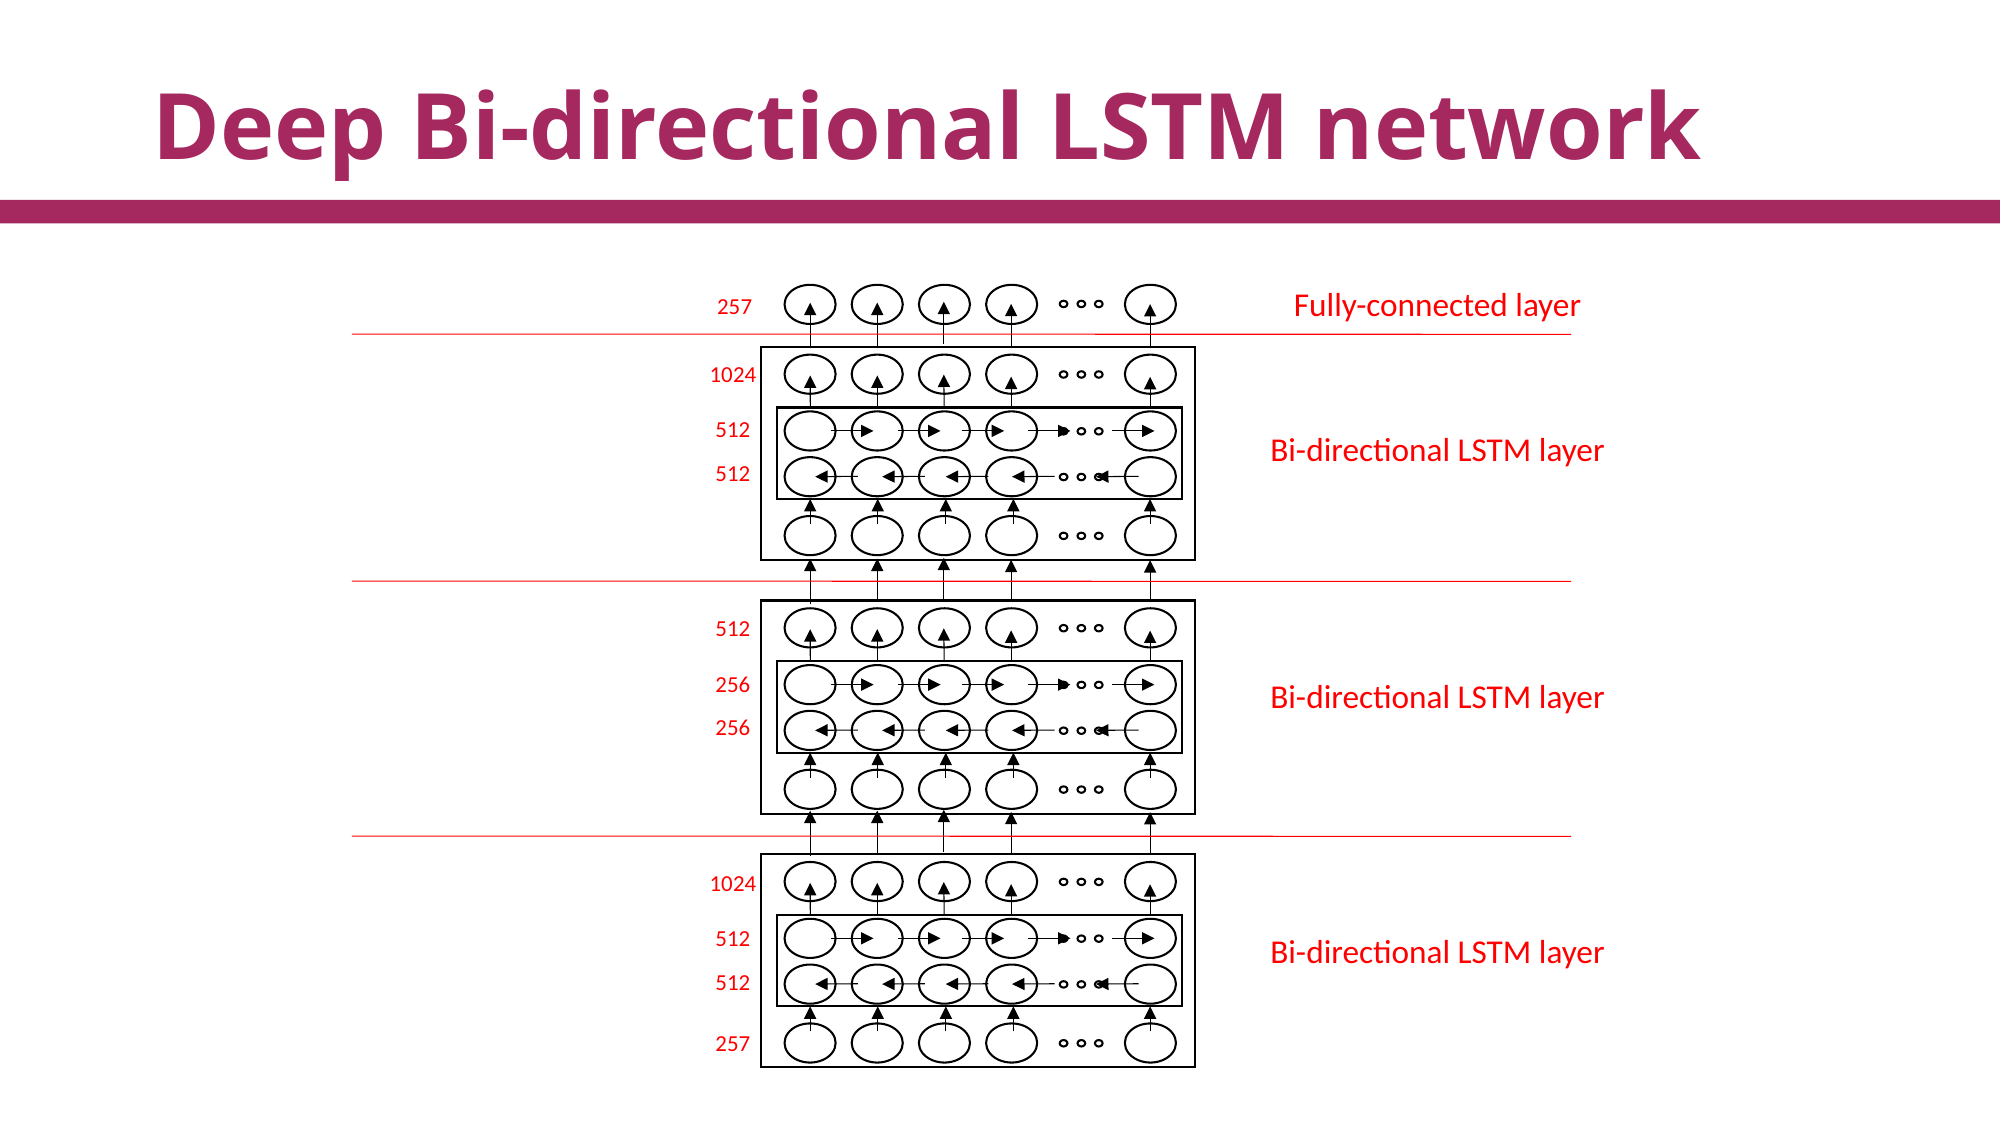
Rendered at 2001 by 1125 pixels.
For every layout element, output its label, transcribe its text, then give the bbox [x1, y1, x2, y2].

text_box Bi-directional LSTM layer [1572, 420, 1670, 476]
text_box Bi-directional LSTM layer [1572, 922, 1670, 978]
text_box [0, 199, 2000, 224]
text_box Fully-connected layer [1205, 276, 1670, 331]
title Deep Bi-directional LSTM network [137, 59, 1863, 199]
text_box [351, 284, 1572, 1068]
text_box Bi-directional LSTM layer [1572, 667, 1670, 723]
